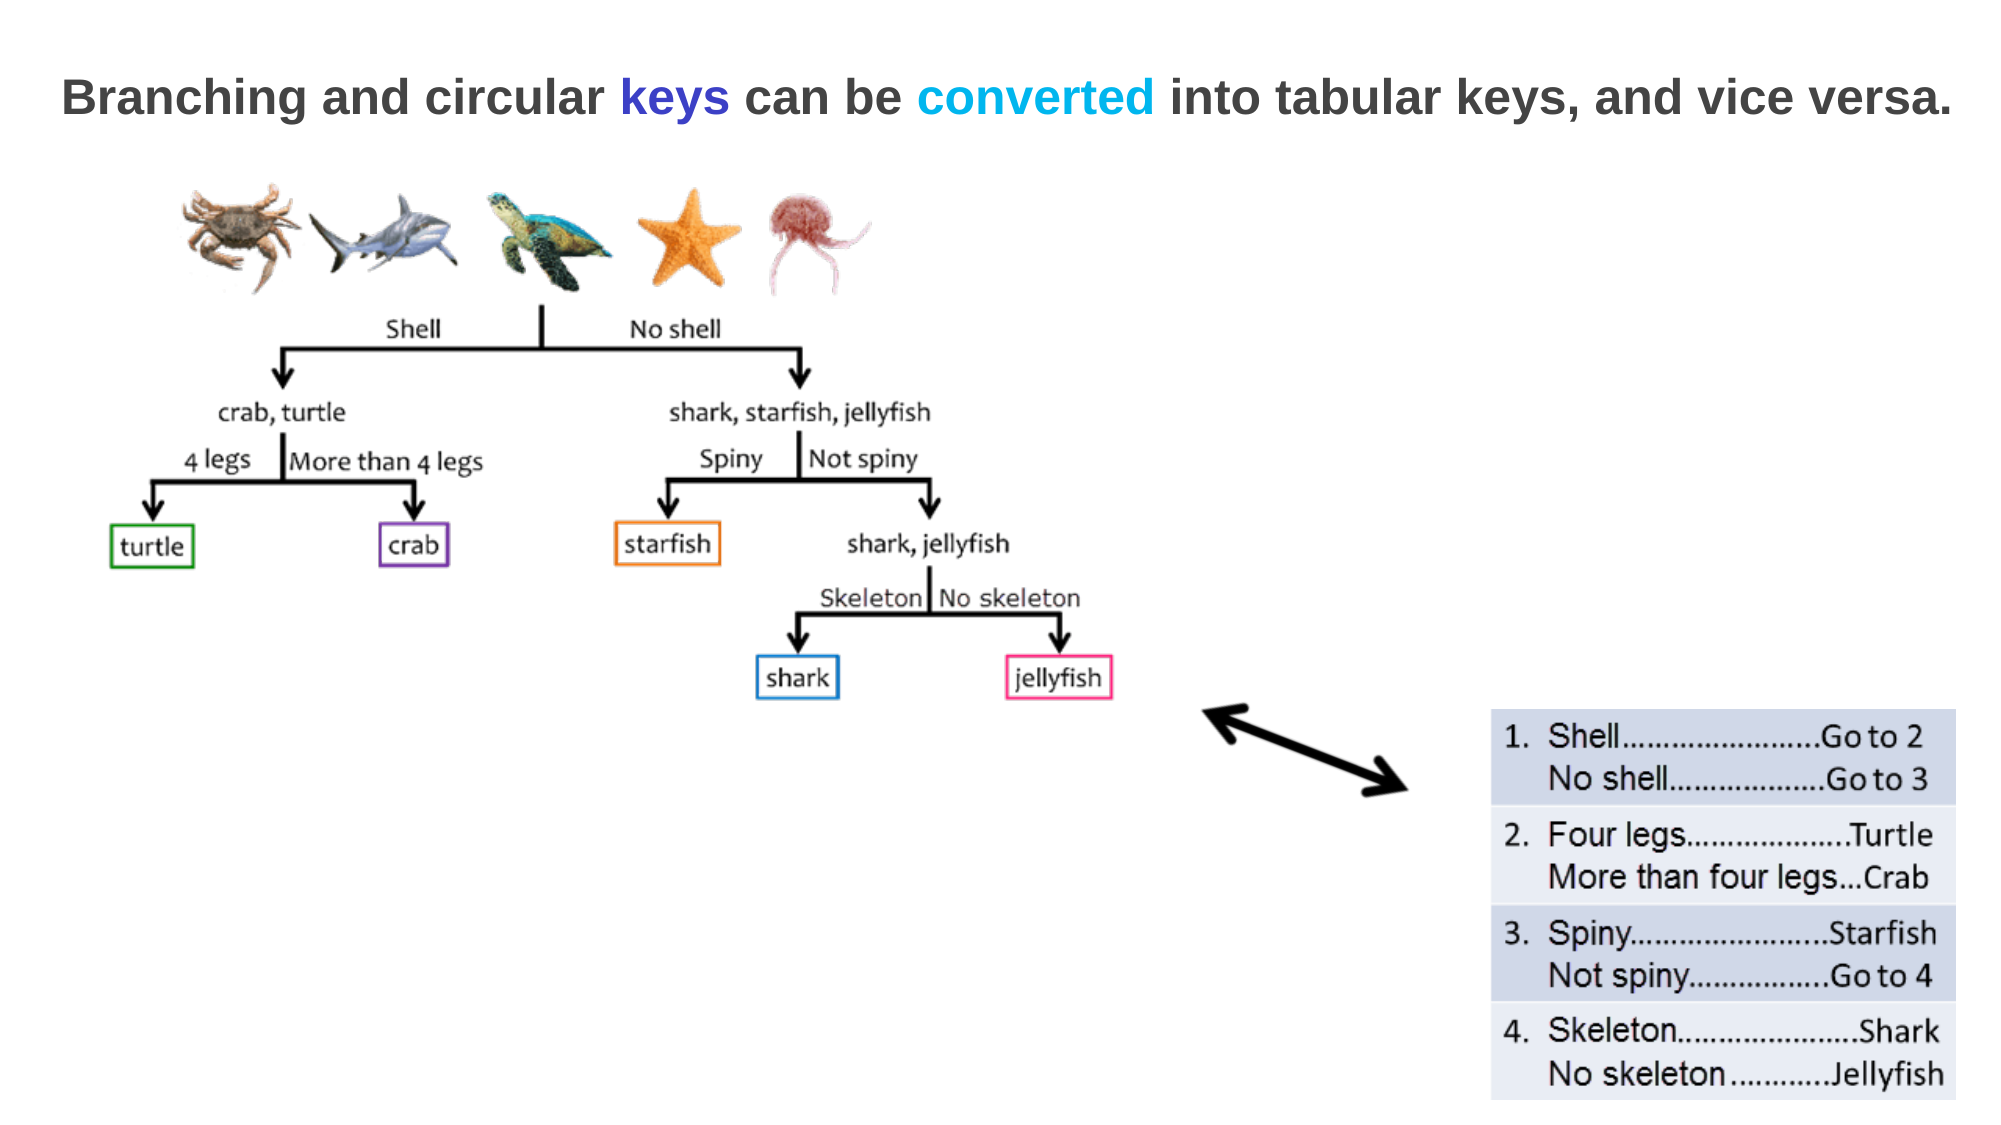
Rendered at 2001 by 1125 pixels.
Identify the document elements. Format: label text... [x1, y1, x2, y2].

picture [1145, 595, 1464, 905]
picture [1490, 709, 1956, 1100]
picture [102, 180, 1119, 710]
text_box Branching and circular keys can be converted into tabular keys, and vice versa. [33, 57, 1982, 133]
